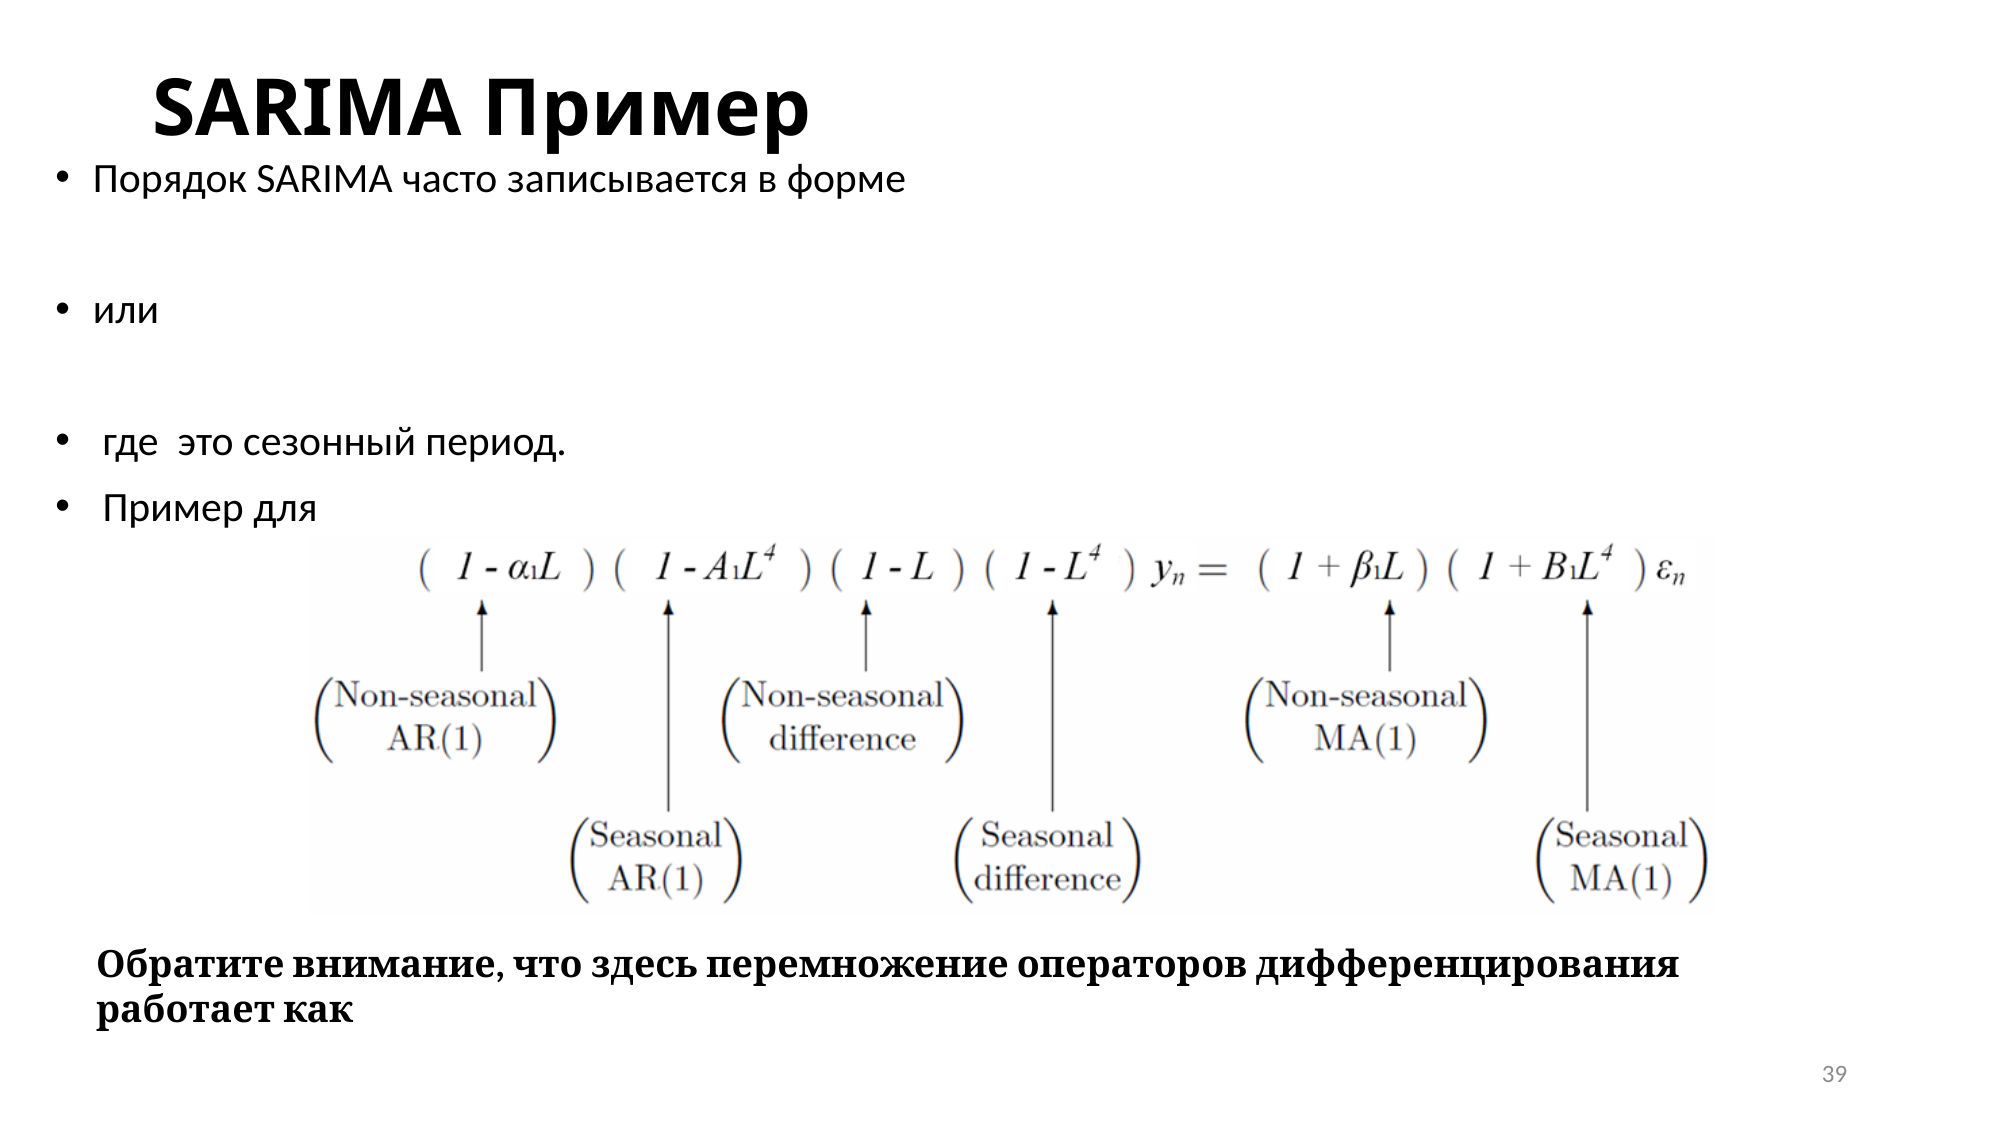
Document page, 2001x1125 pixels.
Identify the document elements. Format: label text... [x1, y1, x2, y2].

picture [299, 529, 1724, 921]
slide_number 39 [1412, 1042, 1863, 1103]
title SARIMA Пример [137, 59, 1863, 161]
